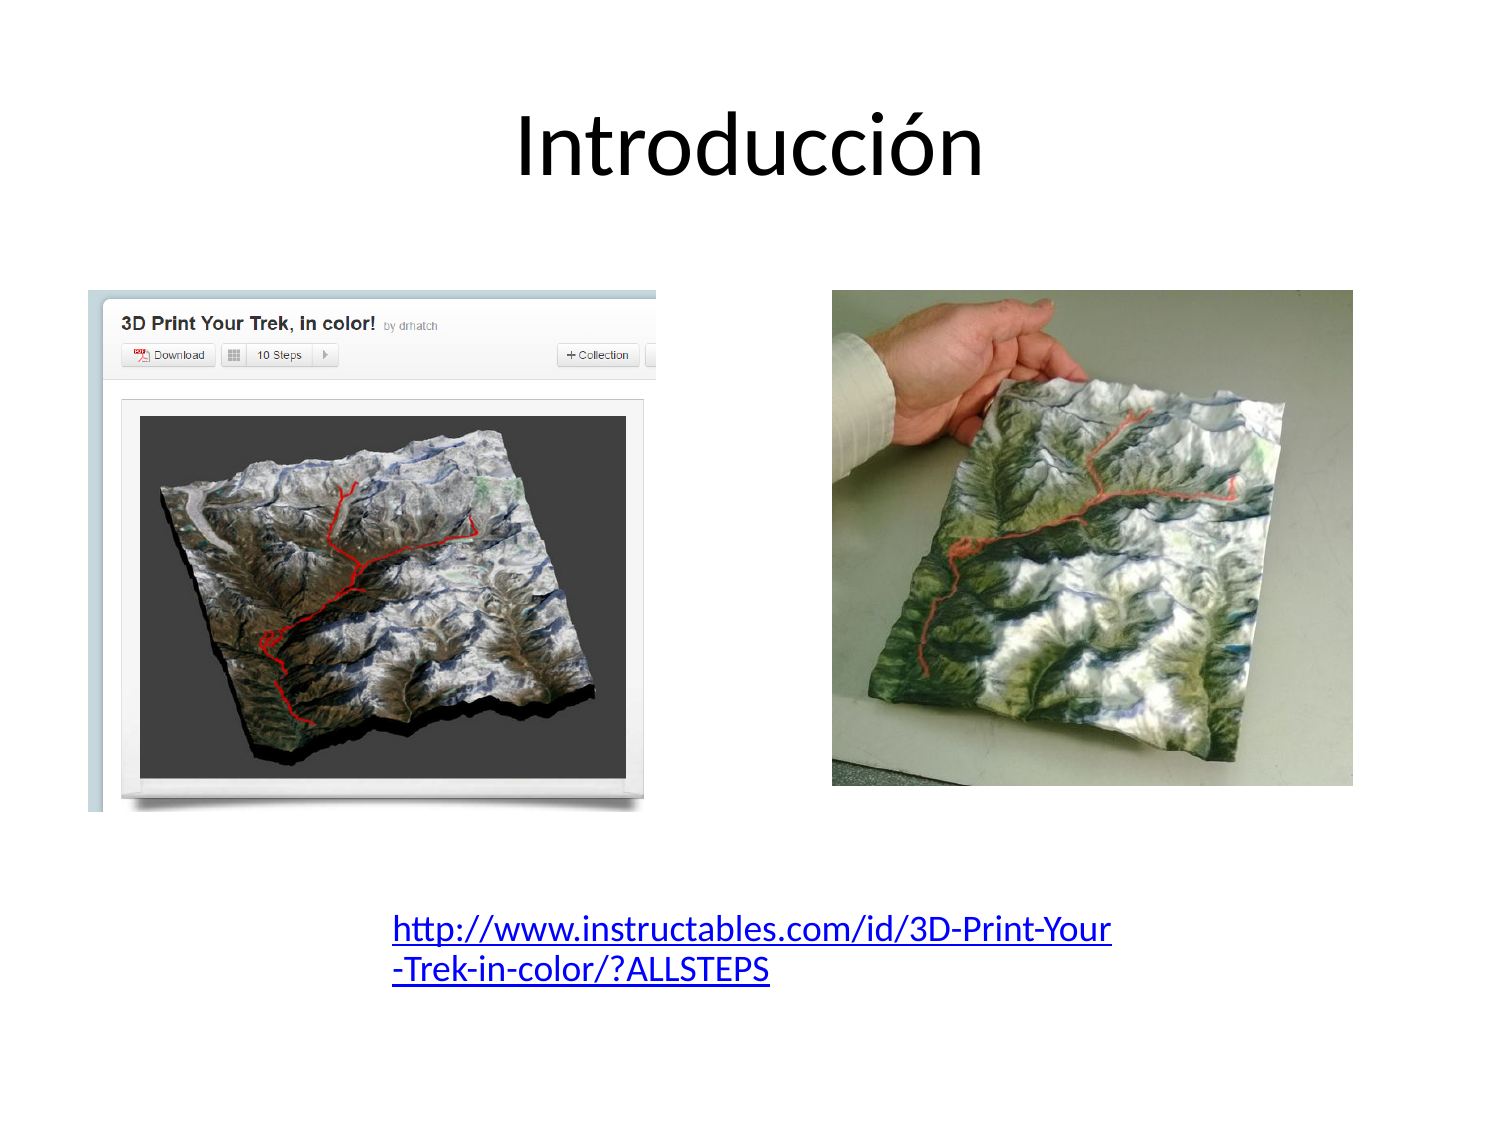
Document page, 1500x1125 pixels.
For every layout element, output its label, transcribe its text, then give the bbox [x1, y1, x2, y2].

title Introducción [75, 45, 1425, 233]
text_box http://www.instructables.com/id/3D-Print-Your-Trek-in-color/?ALLSTEPS [377, 893, 1128, 957]
picture [88, 290, 656, 812]
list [832, 290, 1353, 787]
